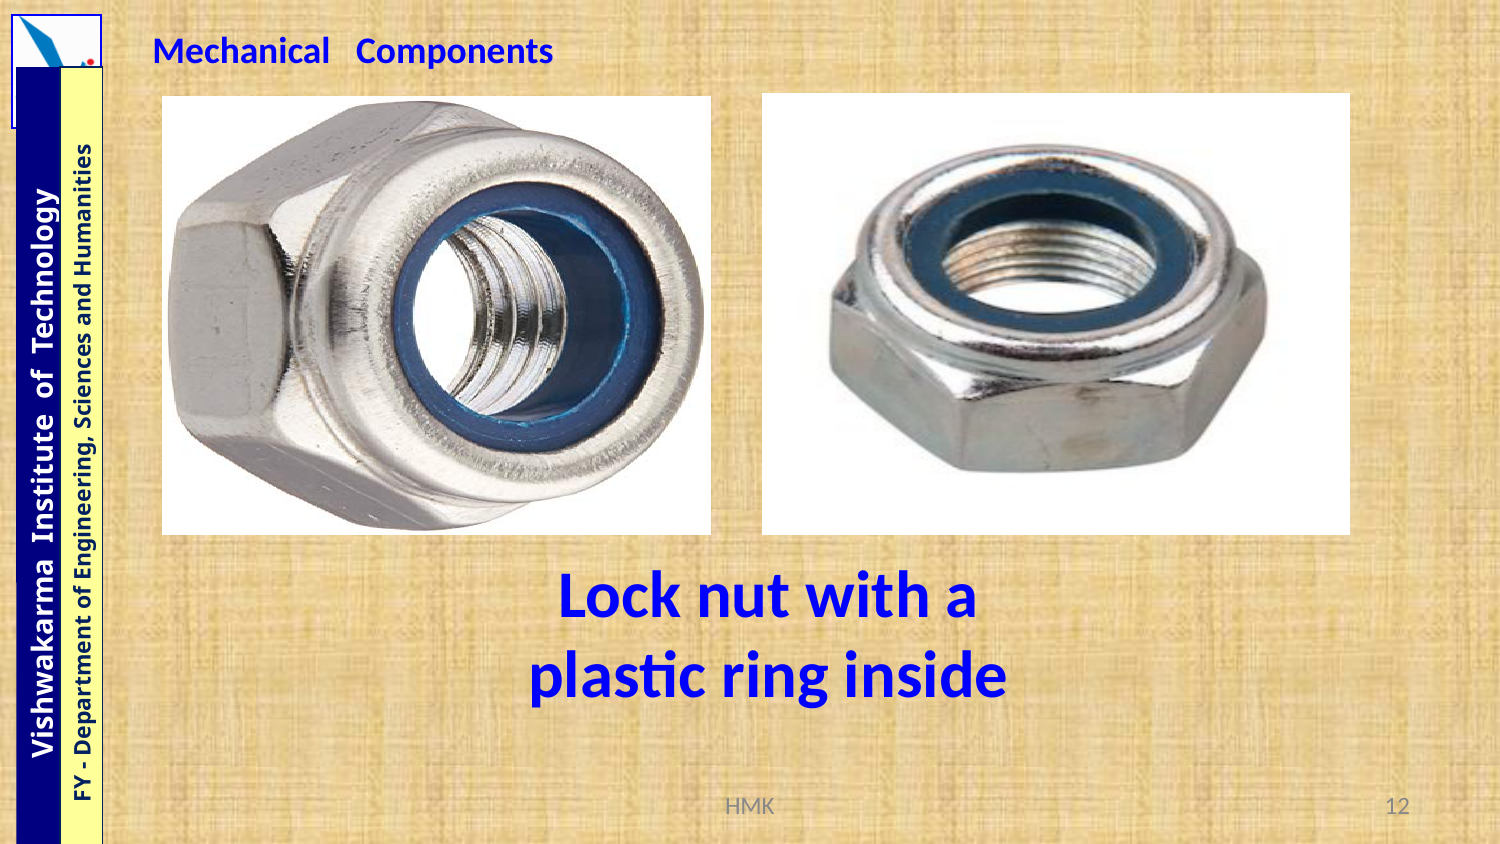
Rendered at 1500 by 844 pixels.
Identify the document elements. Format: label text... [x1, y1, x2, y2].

footer HMK [512, 782, 988, 827]
picture [0, 0, 1500, 844]
slide_number ‹#› [1074, 782, 1425, 827]
text_box Mechanical Components [137, 18, 625, 79]
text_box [12, 15, 101, 823]
text_box Lock nut with a plastic ring inside [487, 543, 1050, 719]
